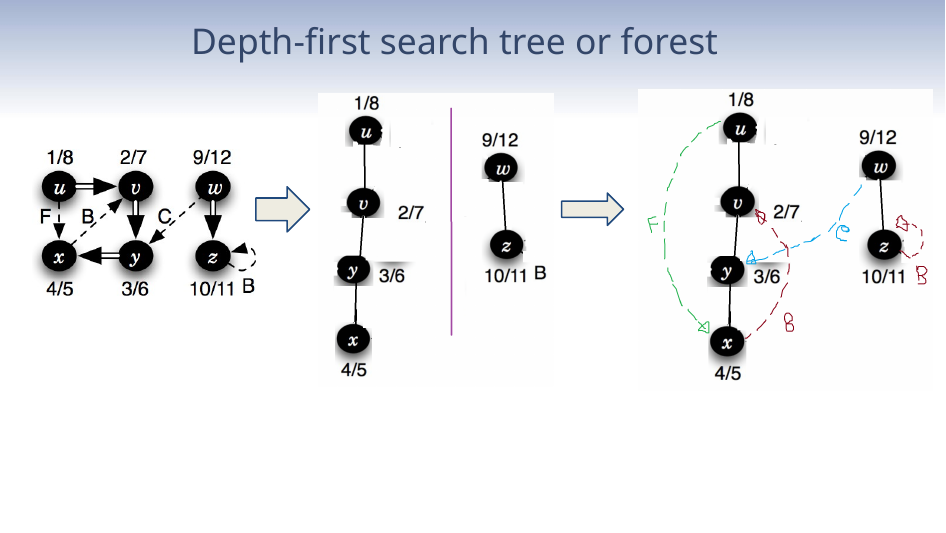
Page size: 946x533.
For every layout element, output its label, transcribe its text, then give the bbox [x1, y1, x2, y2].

text_box Depth-first search tree or forest [188, 17, 839, 62]
text_box [561, 193, 624, 226]
picture [32, 149, 257, 296]
text_box [262, 186, 310, 232]
picture [0, 0, 945, 392]
